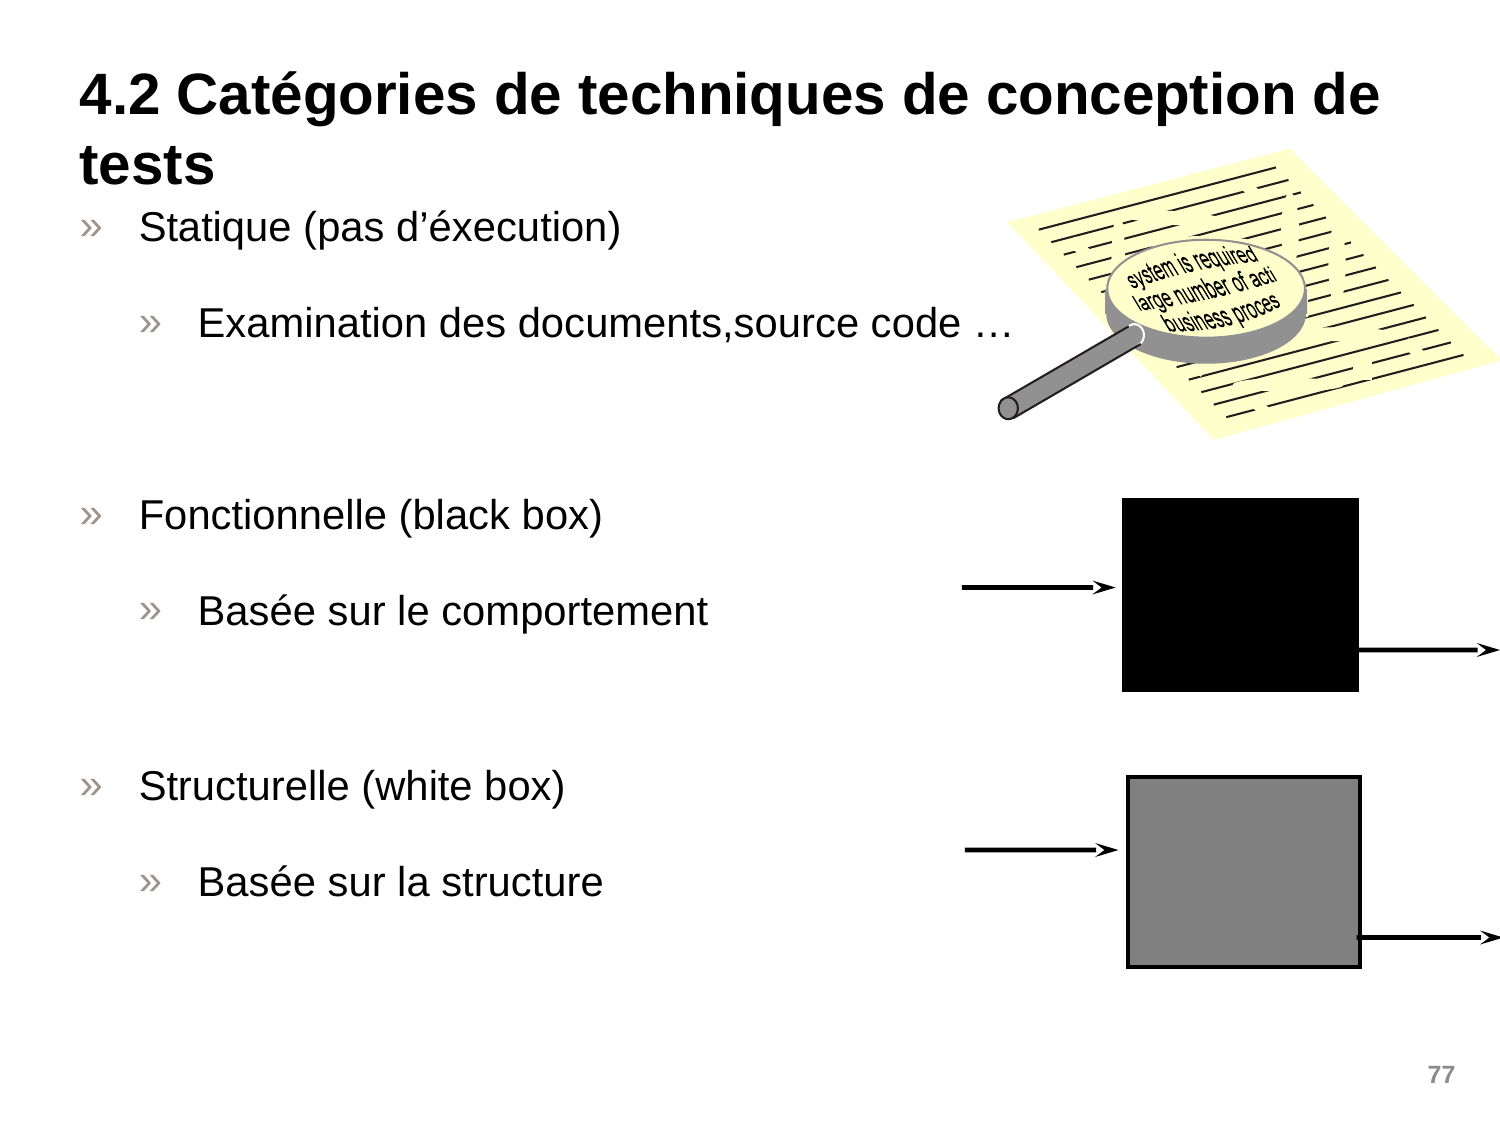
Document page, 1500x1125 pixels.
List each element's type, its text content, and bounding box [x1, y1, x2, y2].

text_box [998, 149, 1500, 440]
slide_number 77 [1396, 1058, 1456, 1088]
list Statique (pas d’éxecution) Examination des documents,source code … Fonctionnelle (black box) Basée sur le comportement Structurelle (white box) Basée sur la structure [79, 199, 1456, 1022]
text_box [1094, 581, 1116, 594]
text_box [1097, 843, 1119, 857]
text_box [1124, 500, 1357, 690]
text_box [1127, 777, 1360, 967]
title 4.2 Catégories de techniques de conception de tests [79, 55, 1456, 146]
text_box [1479, 643, 1500, 657]
text_box [1482, 931, 1500, 944]
